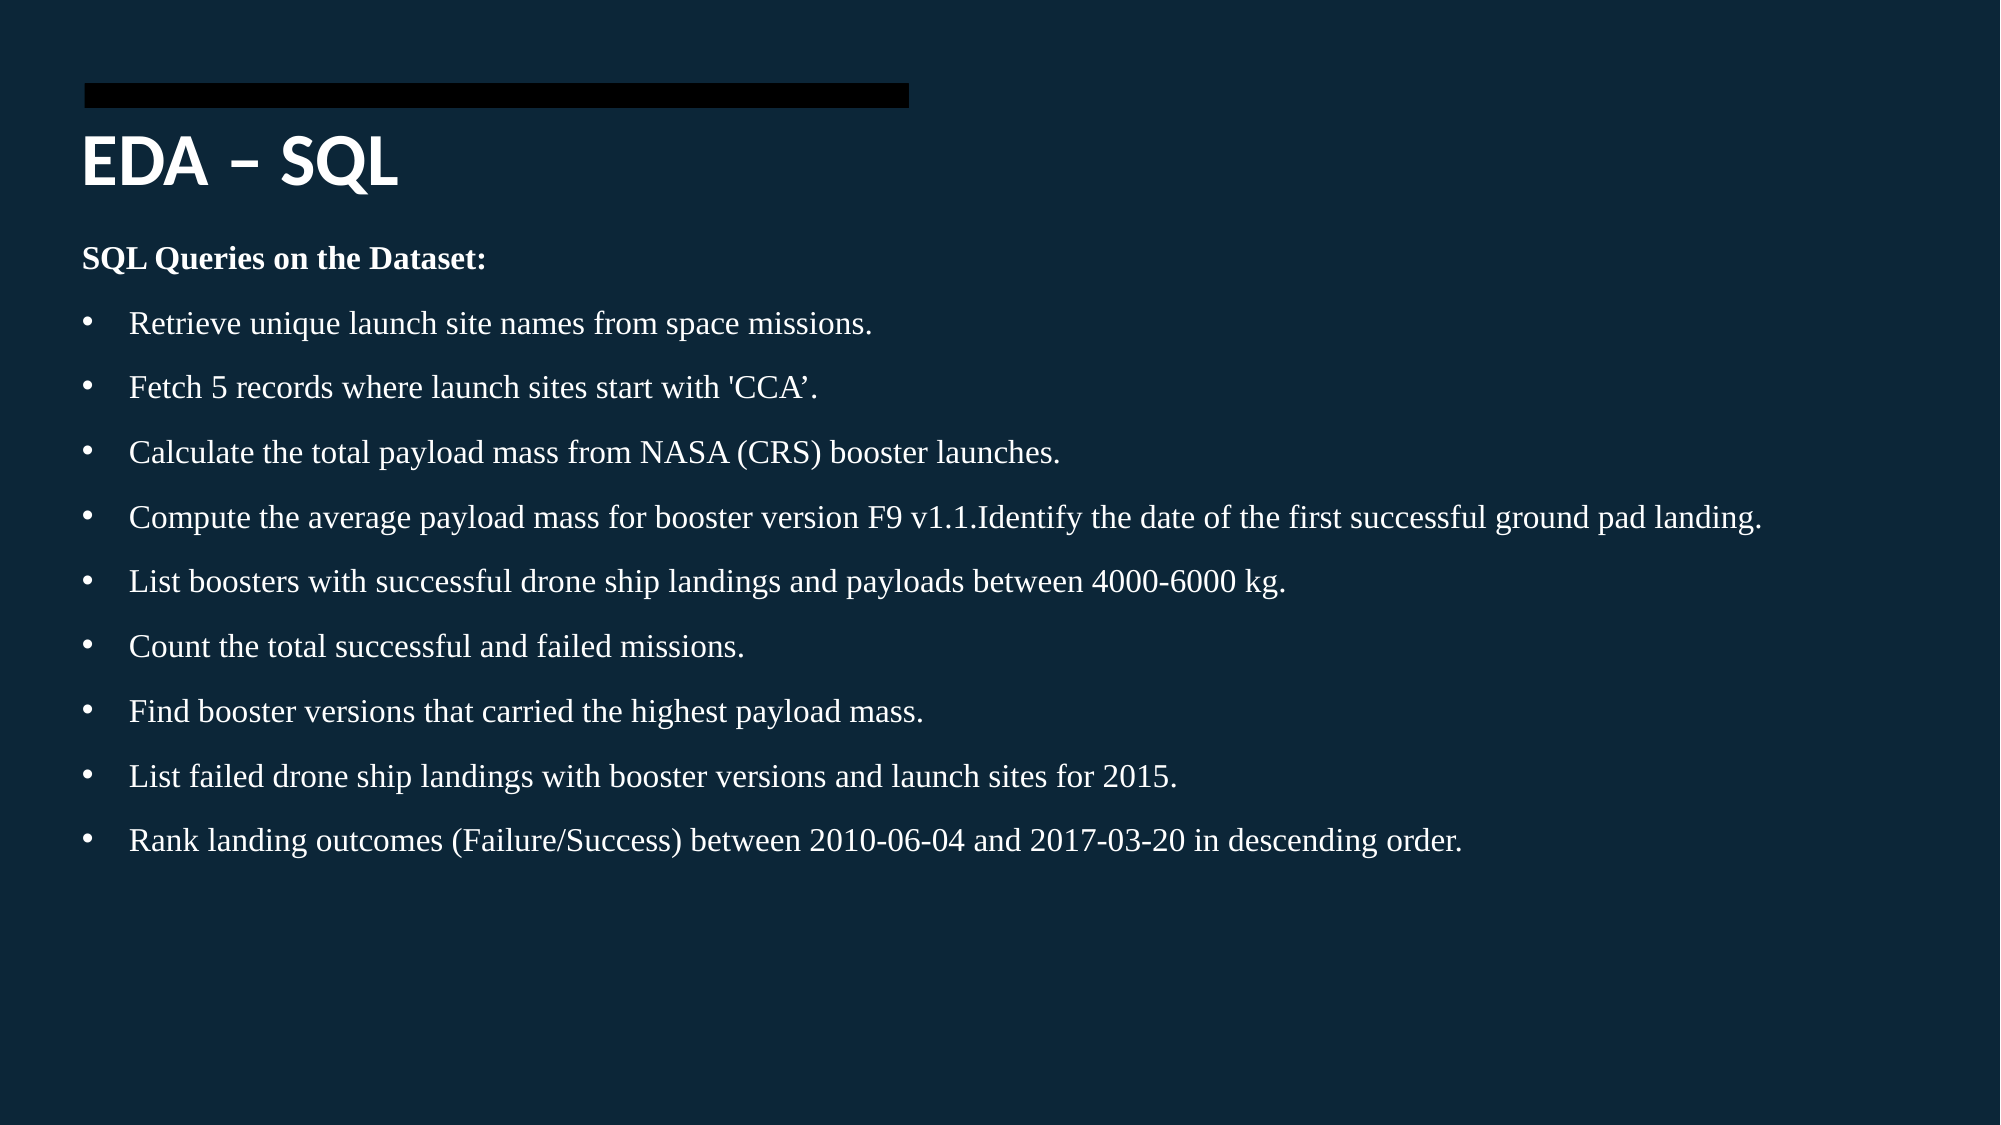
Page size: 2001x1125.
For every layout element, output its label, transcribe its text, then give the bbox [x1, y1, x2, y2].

text_box SQL Queries on the Dataset: Retrieve unique launch site names from space missions. Fetch 5 records where launch sites start with 'CCA’. Calculate the total payload mass from NASA (CRS) booster launches. Compute the average payload mass for booster version F9 v1.1.Identify the date of the first successful ground pad landing. List boosters with successful drone ship landings and payloads between 4000-6000 kg. Count the total successful and failed missions. Find booster versions that carried the highest payload mass. List failed drone ship landings with booster versions and launch sites for 2015. Rank landing outcomes (Failure/Success) between 2010-06-04 and 2017-03-20 in descending order. [67, 224, 1933, 1069]
text_box EDA – SQL [67, 86, 1870, 224]
